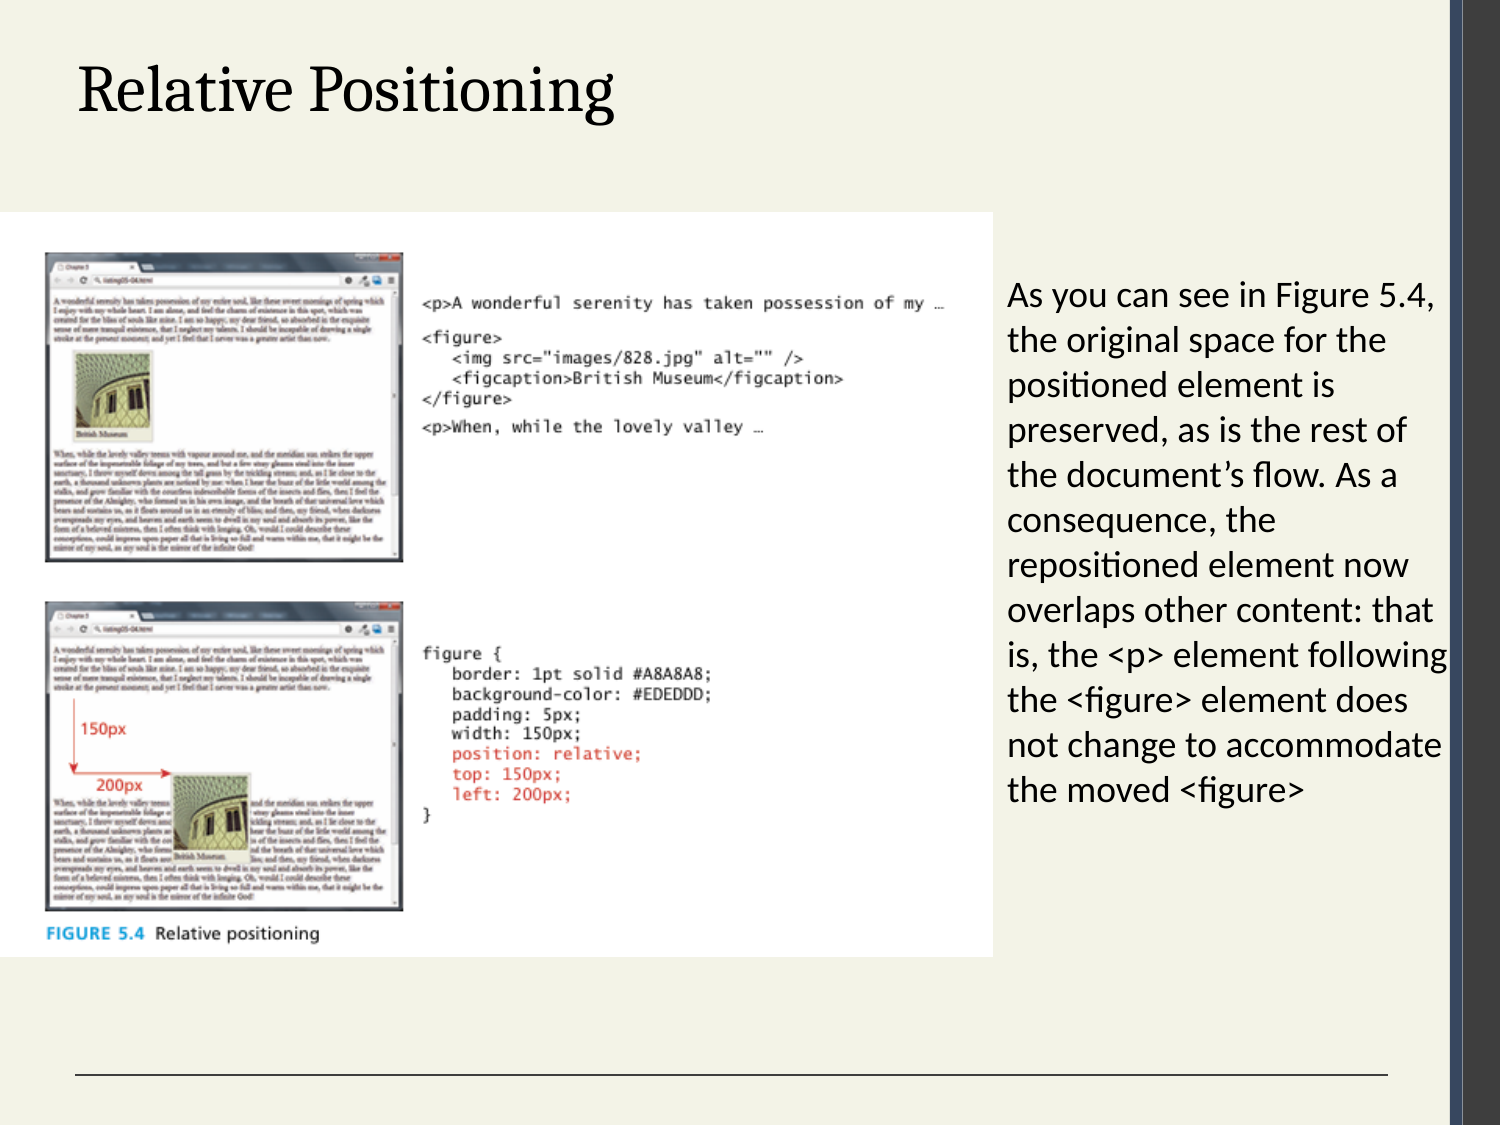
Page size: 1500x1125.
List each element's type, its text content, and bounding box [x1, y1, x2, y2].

picture [0, 212, 993, 958]
text_box Relative Positioning [62, 37, 1313, 133]
text_box As you can see in Figure 5.4, the original space for the positioned element is preserved, as is the rest of the document’s flow. As a consequence, the repositioned element now overlaps other content: that is, the <p> element following the <figure> element does not change to accommodate the moved <figure> [996, 262, 1480, 818]
